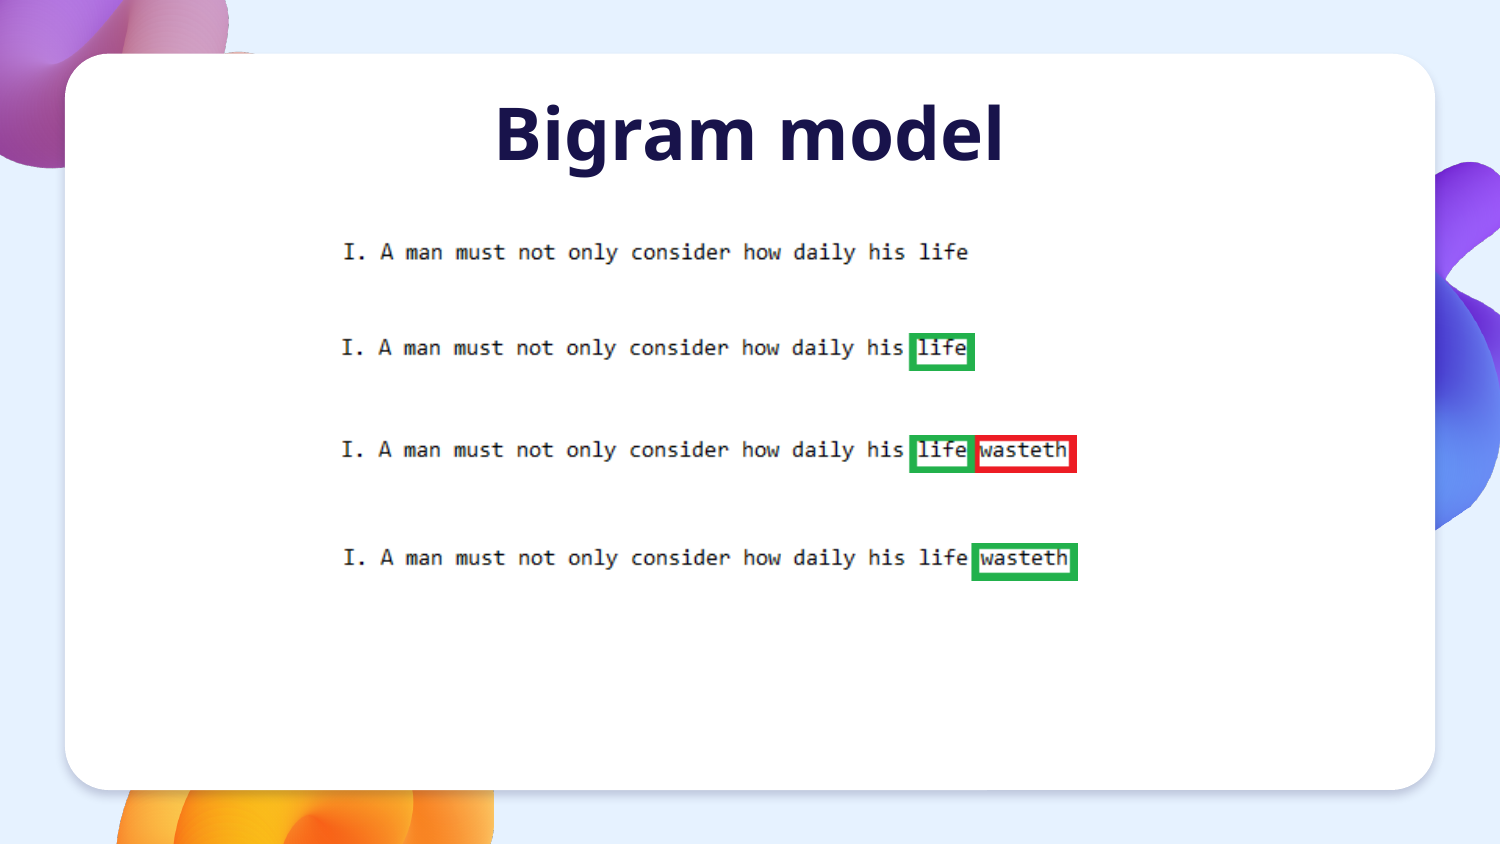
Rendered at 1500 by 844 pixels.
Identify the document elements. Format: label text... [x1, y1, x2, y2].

picture [336, 543, 1078, 582]
picture [116, 791, 494, 844]
title Bigram model [118, 72, 1382, 167]
picture [335, 333, 975, 372]
picture [336, 237, 975, 276]
picture [335, 434, 1077, 473]
picture [0, 0, 346, 280]
picture [1436, 96, 1500, 529]
